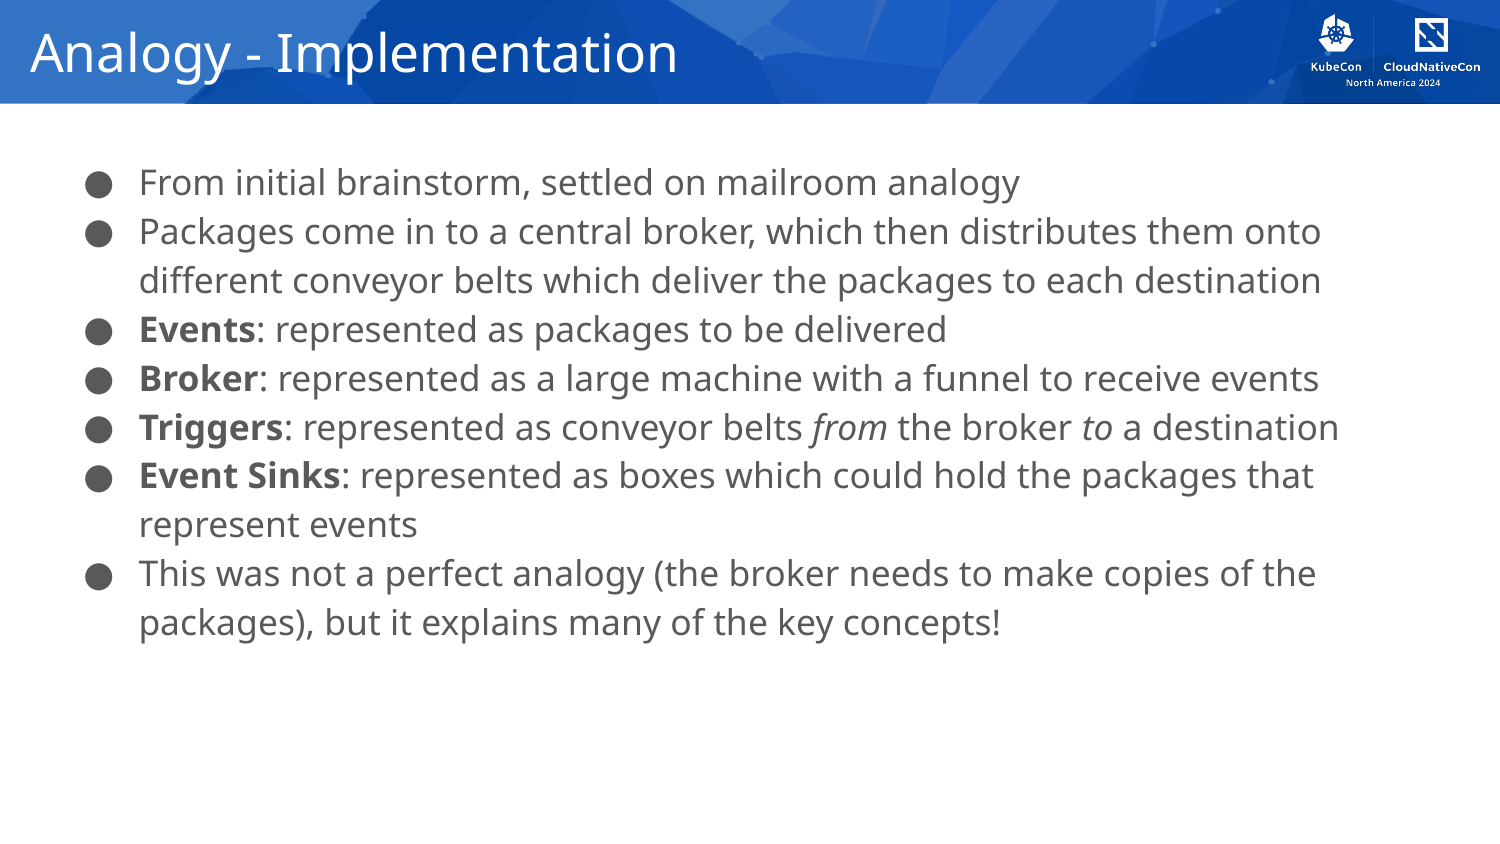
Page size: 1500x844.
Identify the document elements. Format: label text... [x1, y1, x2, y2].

picture [1320, 14, 1480, 89]
title Analogy - Implementation [14, 4, 1320, 99]
list From initial brainstorm, settled on mailroom analogy Packages come in to a central broker, which then distributes them onto different conveyor belts which deliver the packages to each destination Events: represented as packages to be delivered Broker: represented as a large machine with a funnel to receive events Triggers: represented as conveyor belts from the broker to a destination Event Sinks: represented as boxes which could hold the packages that represent events This was not a perfect analogy (the broker needs to make copies of the packages), but it explains many of the key concepts! [48, 138, 1458, 790]
